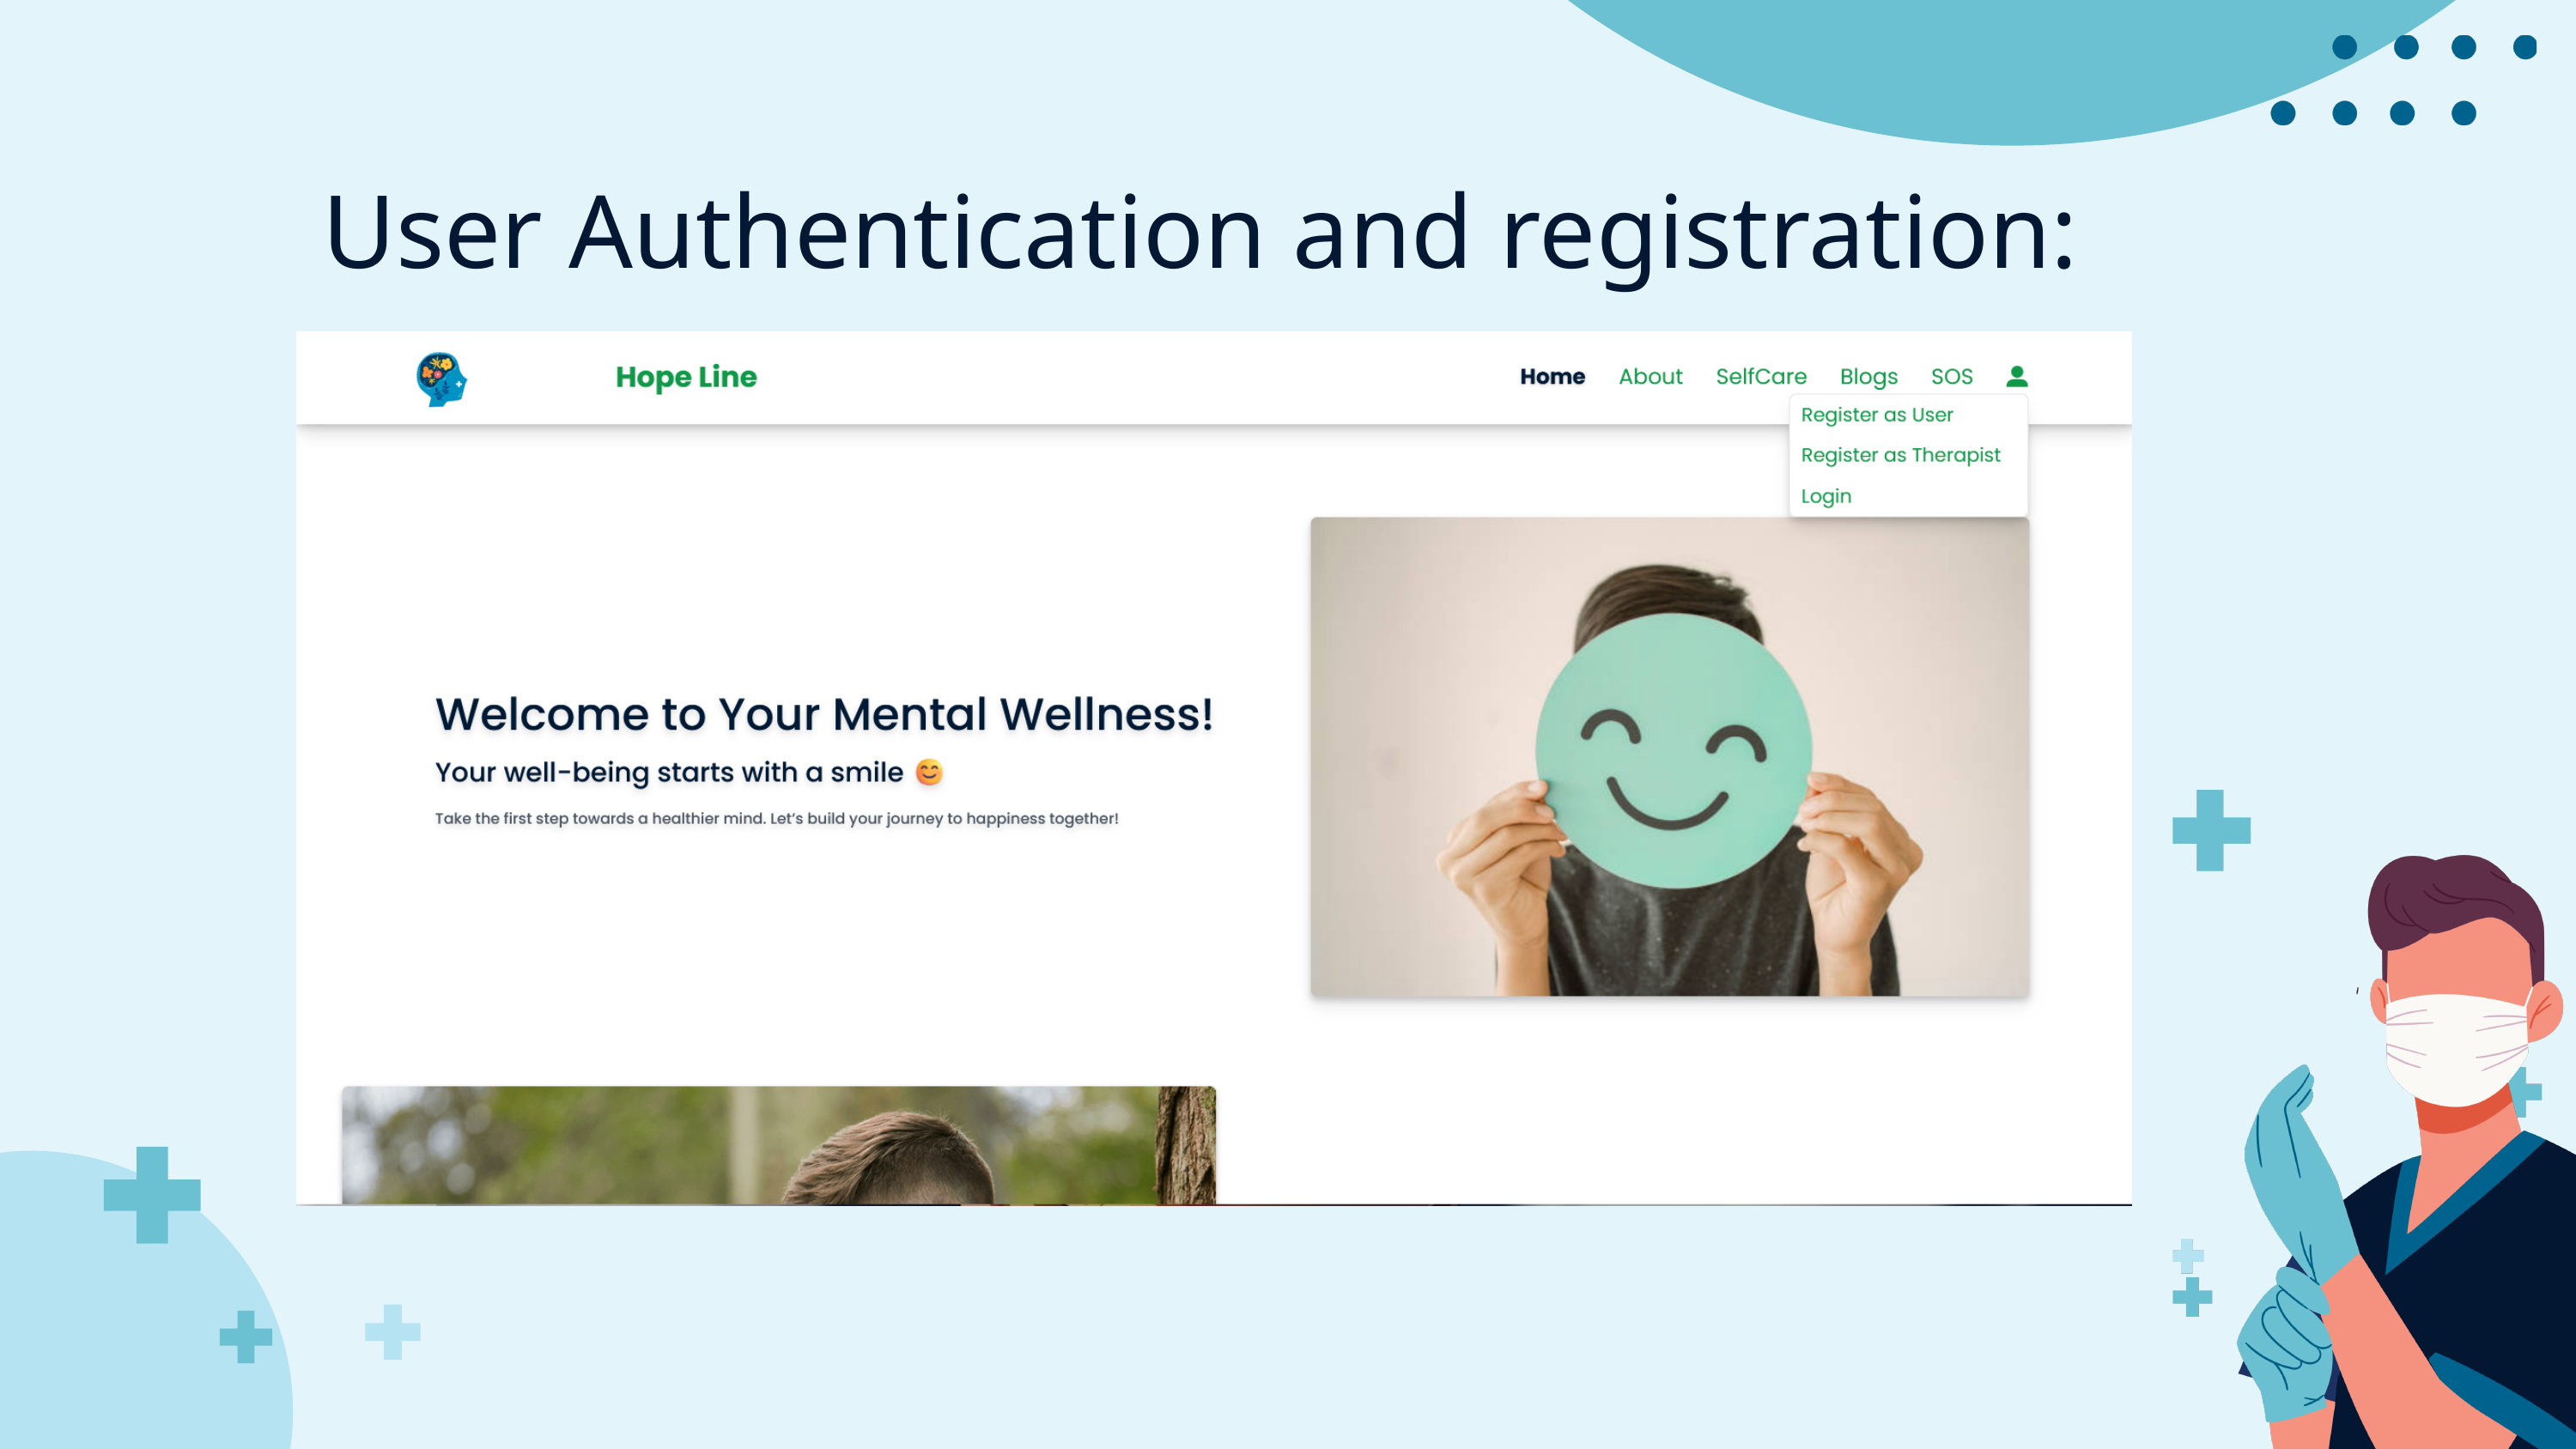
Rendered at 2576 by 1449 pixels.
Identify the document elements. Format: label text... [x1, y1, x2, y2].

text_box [1285, 0, 2576, 153]
picture [296, 330, 2132, 1206]
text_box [364, 1304, 421, 1361]
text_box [219, 1310, 273, 1364]
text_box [103, 1146, 201, 1244]
text_box User Authentication and registration: [322, 167, 2254, 289]
text_box [2172, 790, 2576, 1449]
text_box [0, 1152, 301, 1449]
